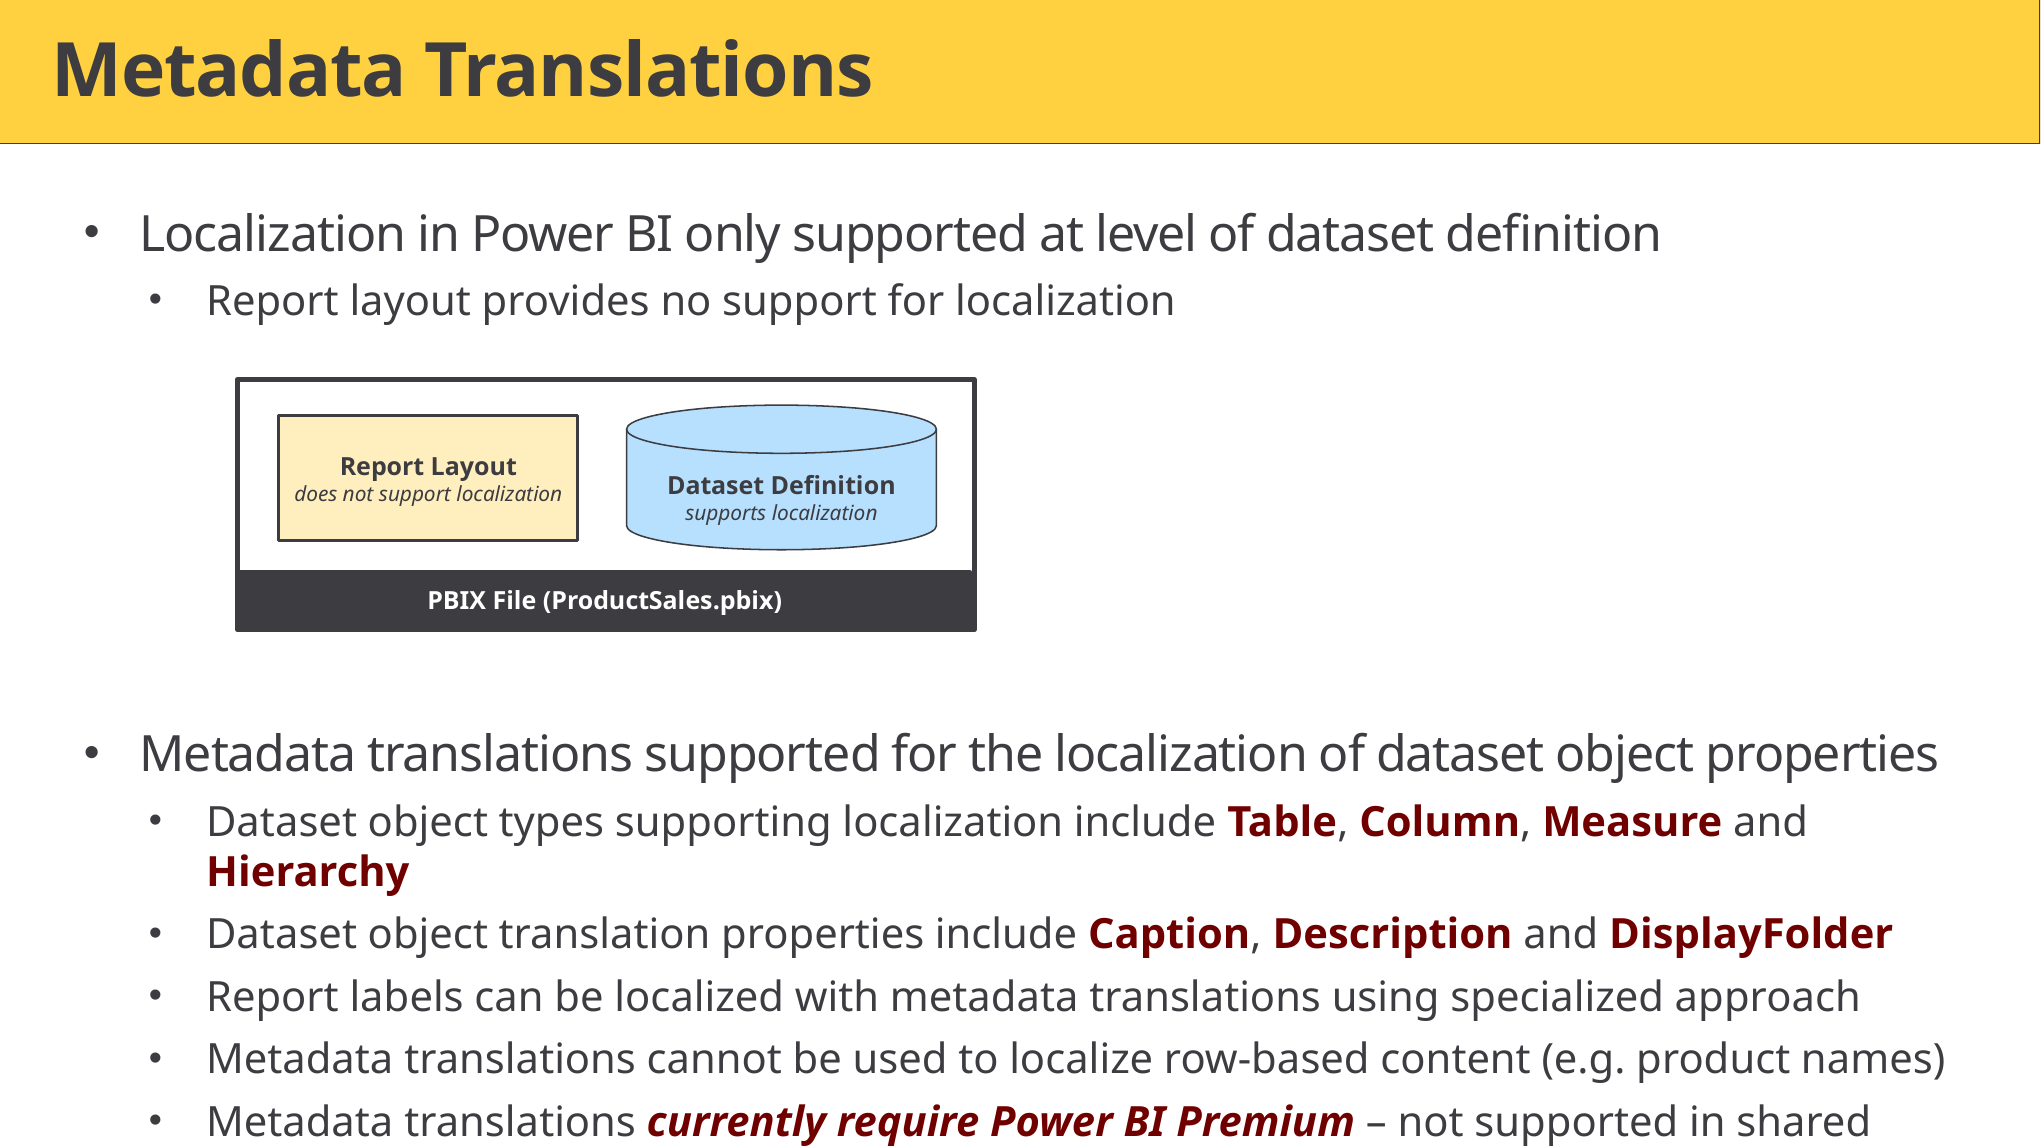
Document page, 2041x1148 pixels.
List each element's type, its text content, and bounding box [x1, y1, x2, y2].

text_box Dataset Definition supports localization [625, 404, 938, 551]
text_box [236, 379, 975, 631]
title Metadata Translations [51, 31, 1988, 113]
list Localization in Power BI only supported at level of dataset definition Report layout provides no support for localization Metadata translations supported for the localization of dataset object properties Dataset object types supporting localization include Table, Column, Measure and Hierarchy Dataset object translation properties include Caption, Description and DisplayFolder Report labels can be localized with metadata translations using specialized approach Metadata translations cannot be used to localize row-based content (e.g. product names) Metadata translations currently require Power BI Premium – not supported in shared capacity [83, 201, 1988, 1069]
text_box PBIX File (ProductSales.pbix) [240, 571, 971, 629]
text_box Report Layout does not support localization [278, 415, 579, 541]
